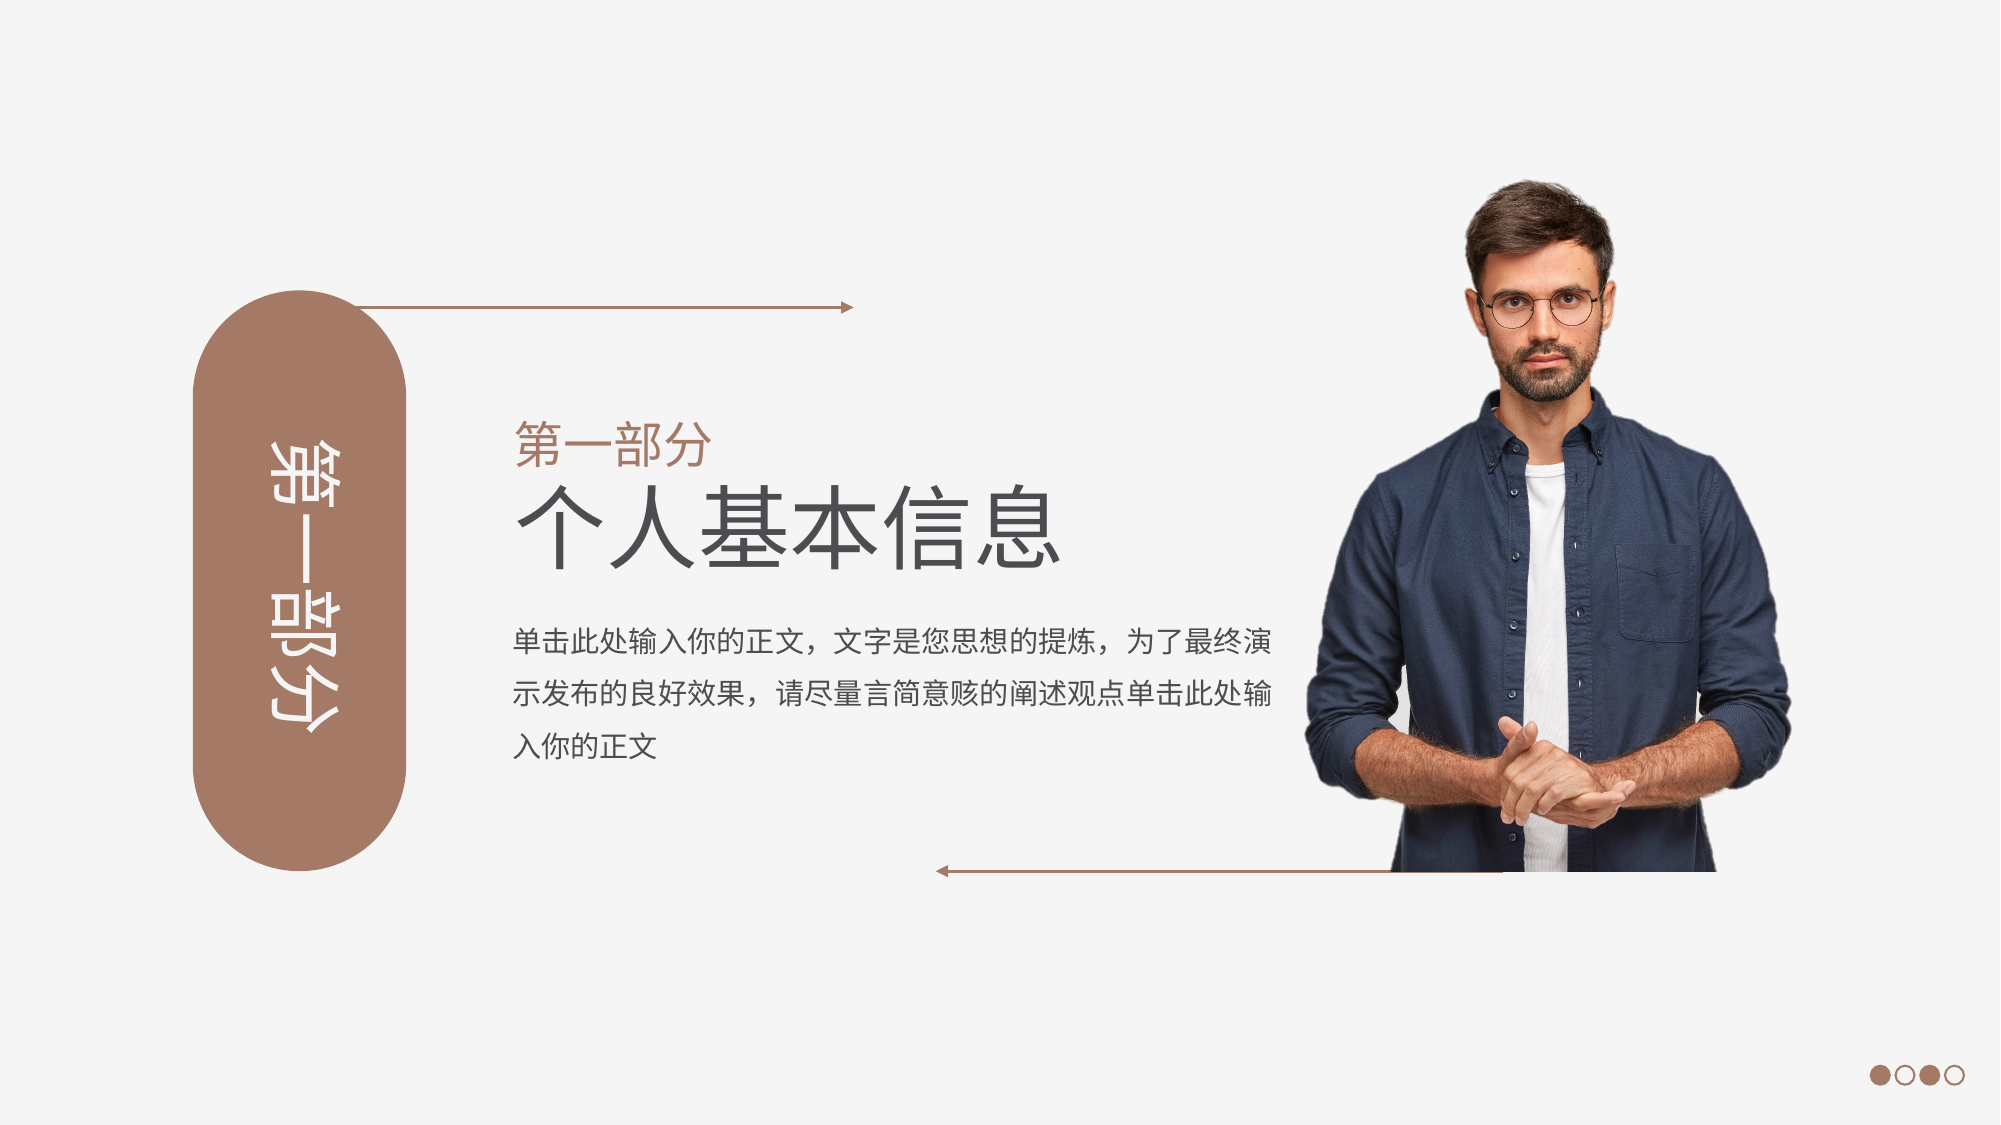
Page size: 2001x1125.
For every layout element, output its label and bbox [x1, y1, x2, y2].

text_box [192, 164, 1808, 872]
text_box [1870, 1065, 1964, 1085]
